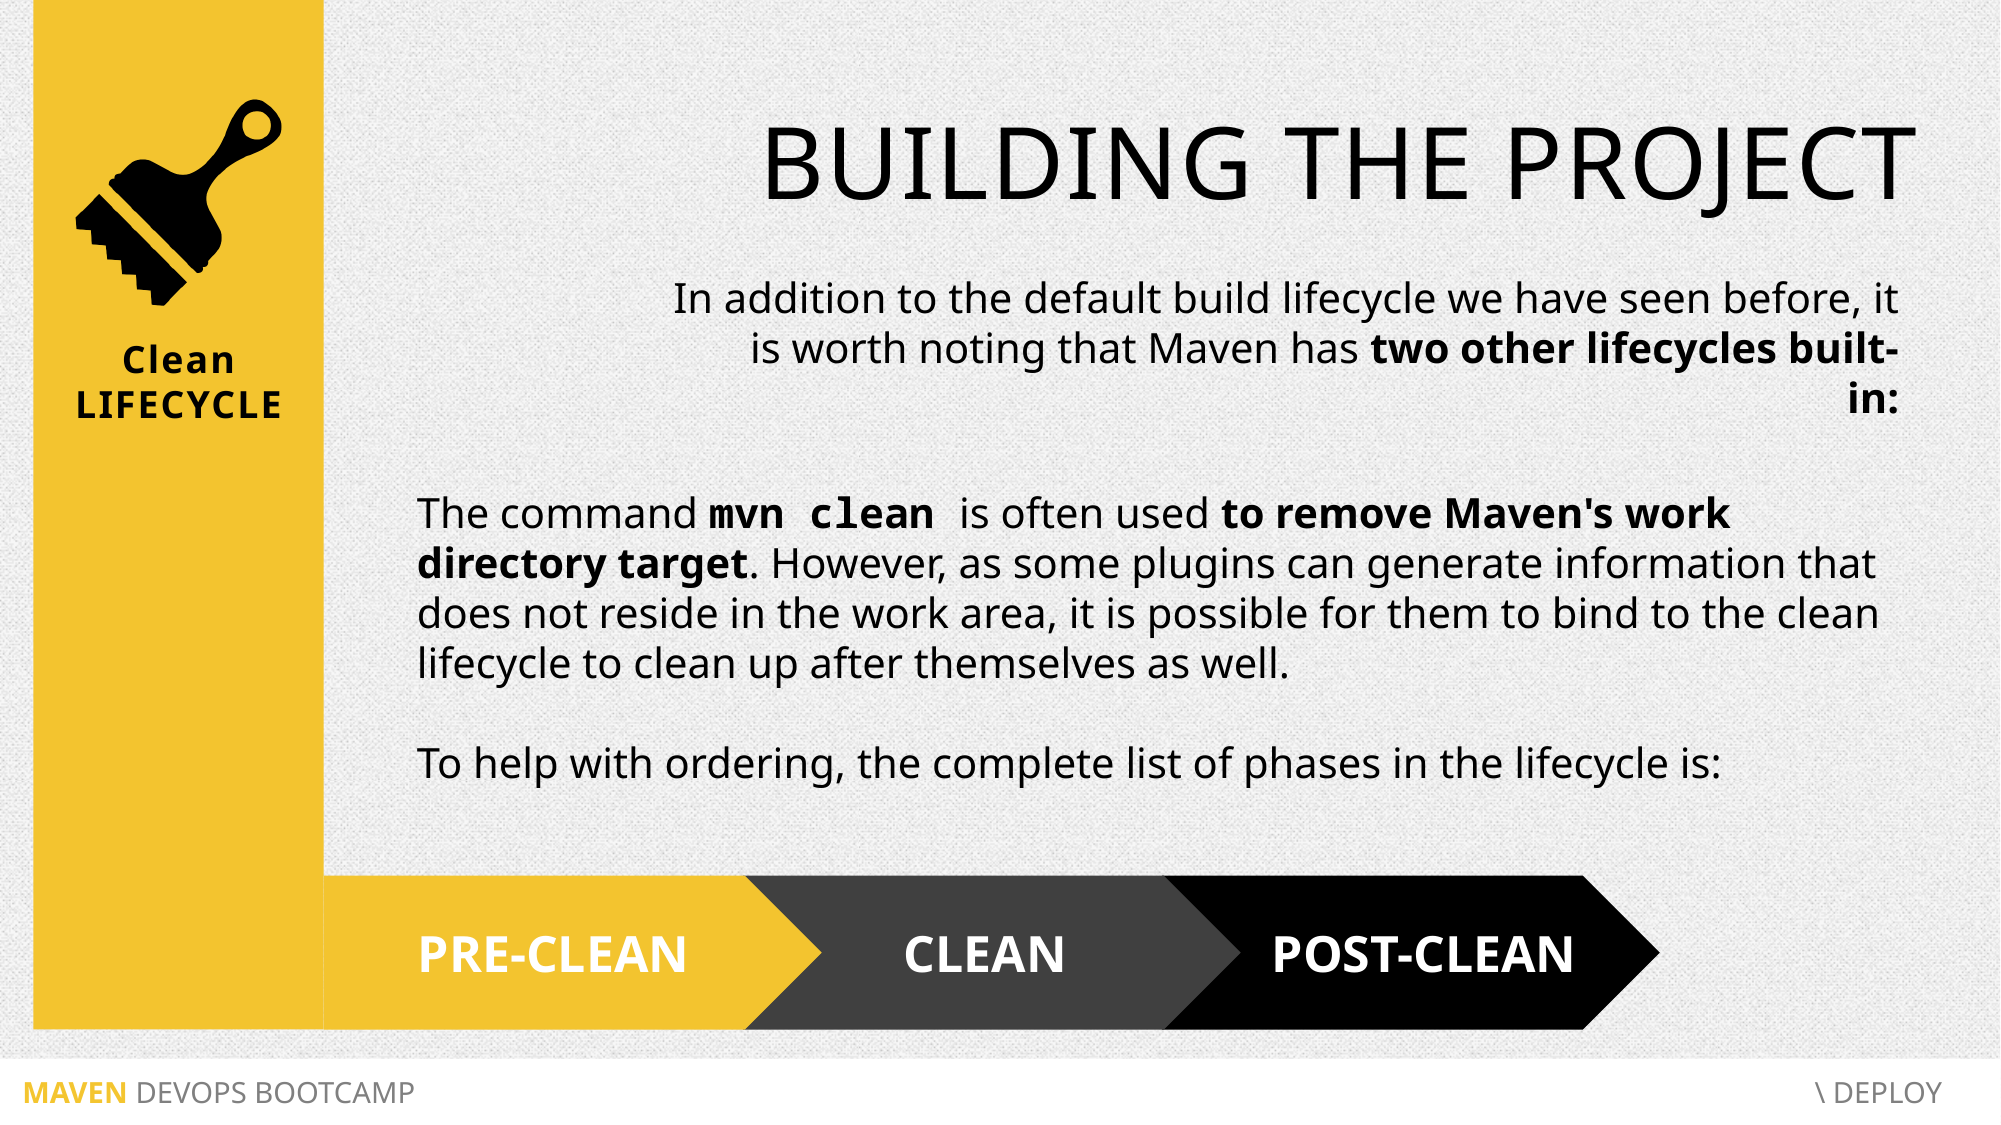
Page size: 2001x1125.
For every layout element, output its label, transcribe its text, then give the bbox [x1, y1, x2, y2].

text_box CLEAN [746, 873, 1243, 1032]
text_box POST-CLEAN [1165, 873, 1662, 1032]
text_box In addition to the default build lifecycle we have seen before, it is worth noting that Maven has two other lifecycles built-in: [637, 264, 1914, 430]
text_box PRE-CLEAN [321, 873, 824, 1032]
text_box Clean LIFECYCLE [31, 314, 326, 447]
text_box [31, 447, 326, 1032]
text_box MAVEN DEVOPS BOOTCAMP \ DEPLOY [0, 1057, 2000, 1125]
text_box The command mvn clean is often used to remove Maven's work directory target. However, as some plugins can generate information that does not reside in the work area, it is possible for them to bind to the clean lifecycle to clean up after themselves as well. To help with ordering, the complete list of phases in the lifecycle is: [402, 479, 1933, 795]
picture [75, 99, 282, 306]
text_box BUILDING THE PROJECT [599, 32, 1933, 227]
picture [0, 0, 2001, 1125]
text_box [31, 0, 326, 314]
